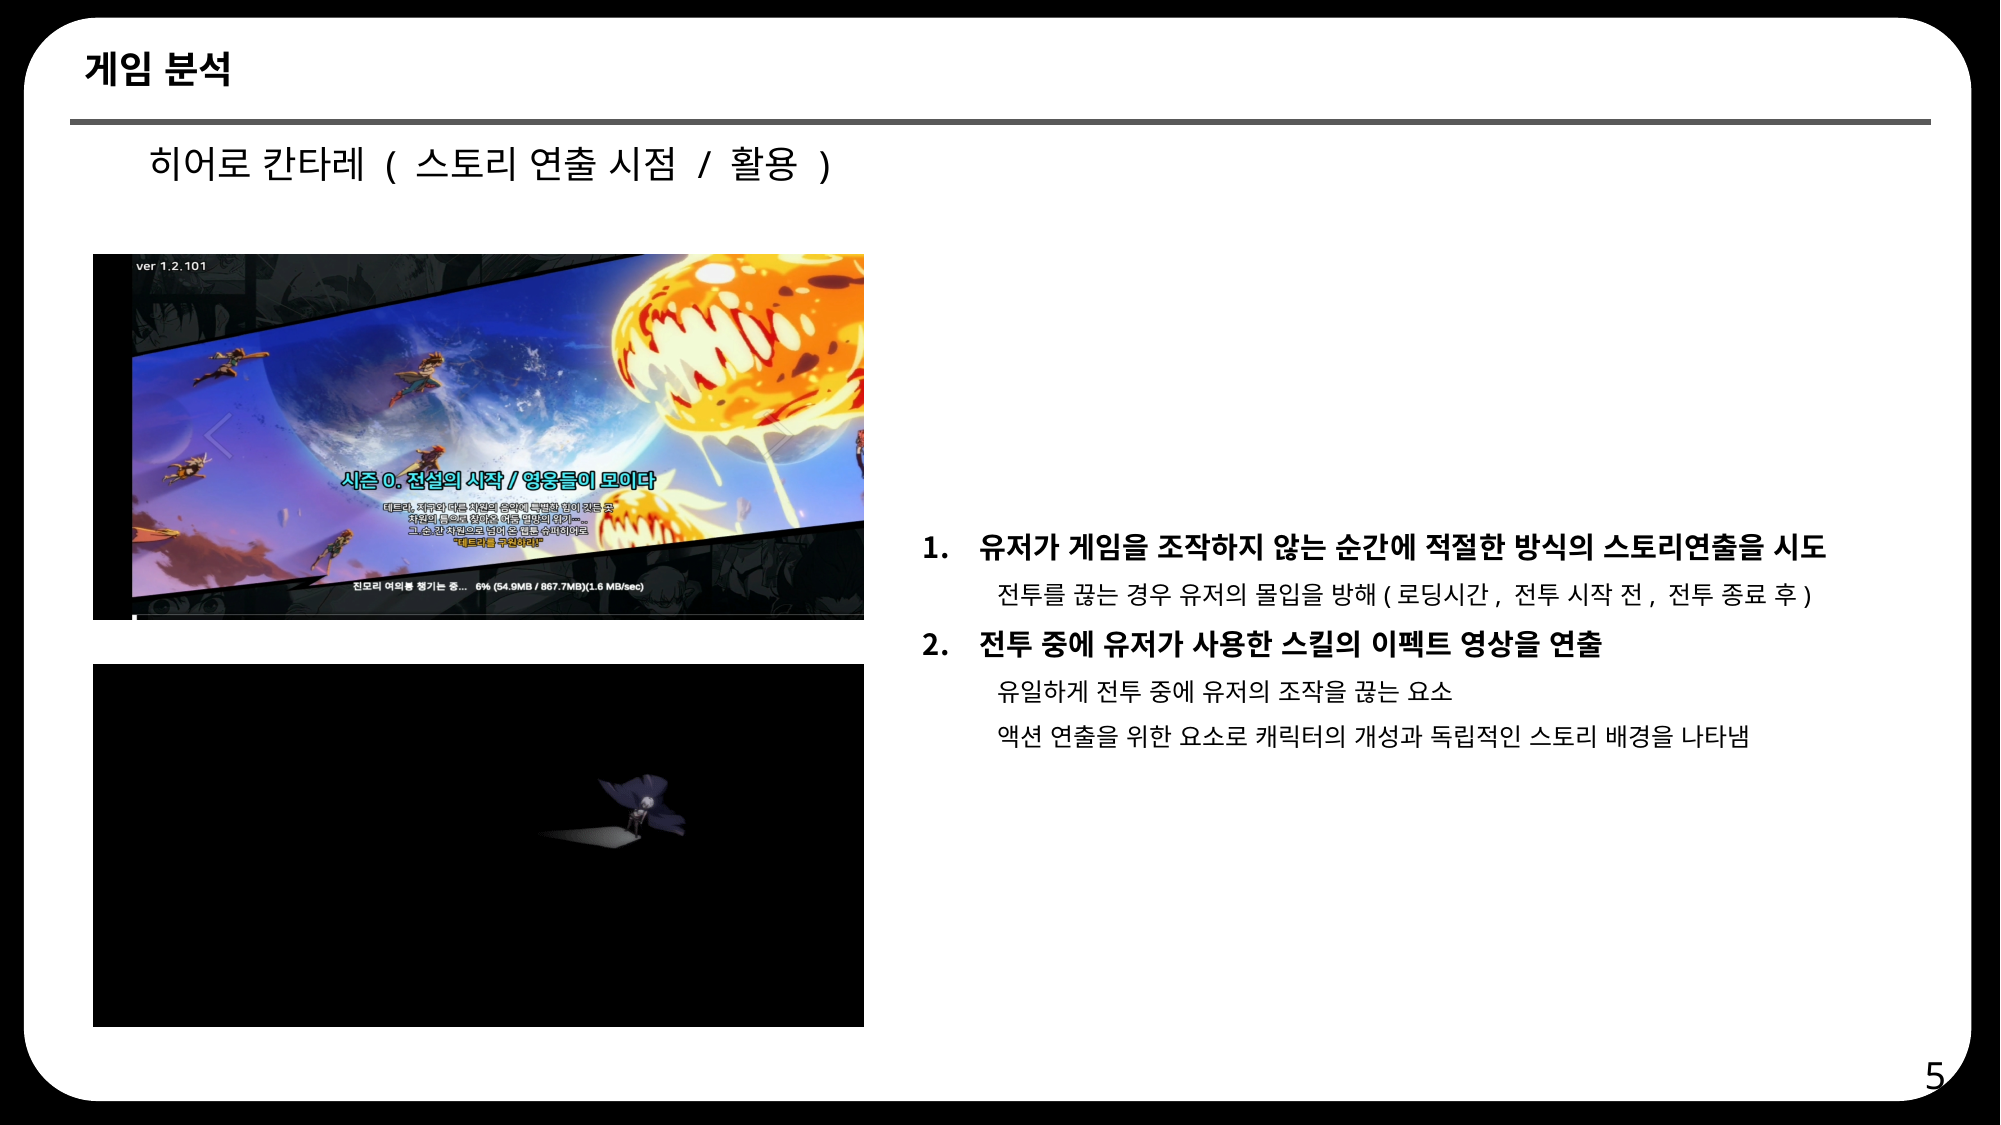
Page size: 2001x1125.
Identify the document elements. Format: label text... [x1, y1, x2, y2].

picture [92, 664, 864, 1027]
slide_number 5 [1510, 1044, 1961, 1105]
picture [92, 254, 864, 621]
text_box 유저가 게임을 조작하지 않는 순간에 적절한 방식의 스토리연출을 시도 전투를 끊는 경우 유저의 몰입을 방해(로딩시간, 전투 시작 전, 전투 종료 후) 전투 중에 유저가 사용한 스킬의 이펙트 영상을 연출 유일하게 전투 중에 유저의 조작을 끊는 요소 액션 연출을 위한 요소로 캐릭터의 개성과 독립적인 스토리 배경을 나타냄 [908, 504, 1844, 759]
title 게임 분석 [70, 20, 1932, 122]
text_box 히어로 칸타레 ( 스토리 연출 시점 / 활용 ) [133, 133, 846, 194]
